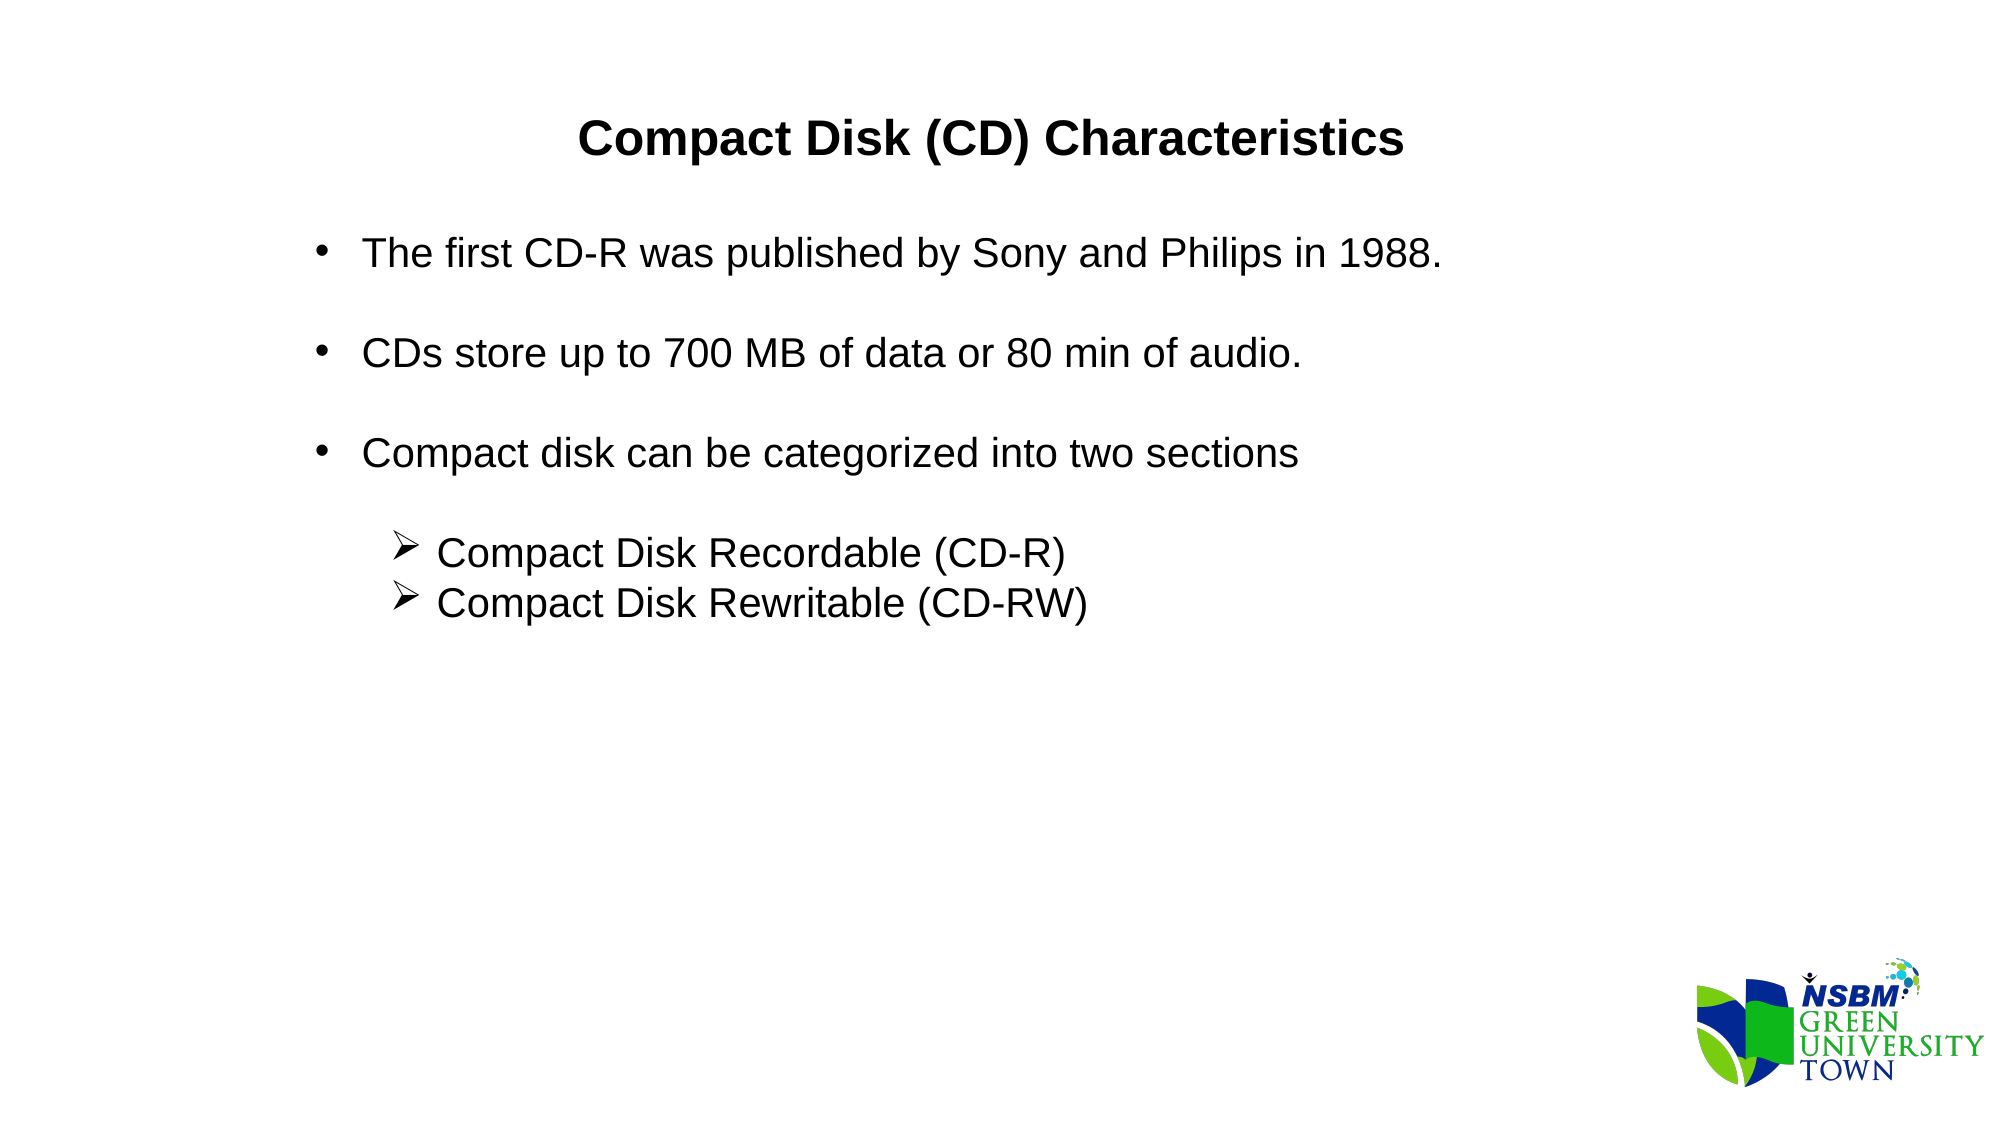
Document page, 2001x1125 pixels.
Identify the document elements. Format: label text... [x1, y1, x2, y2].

picture [1696, 958, 1984, 1087]
text_box Compact Disk (CD) Characteristics The first CD-R was published by Sony and Philips in 1988. CDs store up to 700 MB of data or 80 min of audio. Compact disk can be categorized into two sections Compact Disk Recordable (CD-R) Compact Disk Rewritable (CD-RW) [299, 98, 1684, 893]
